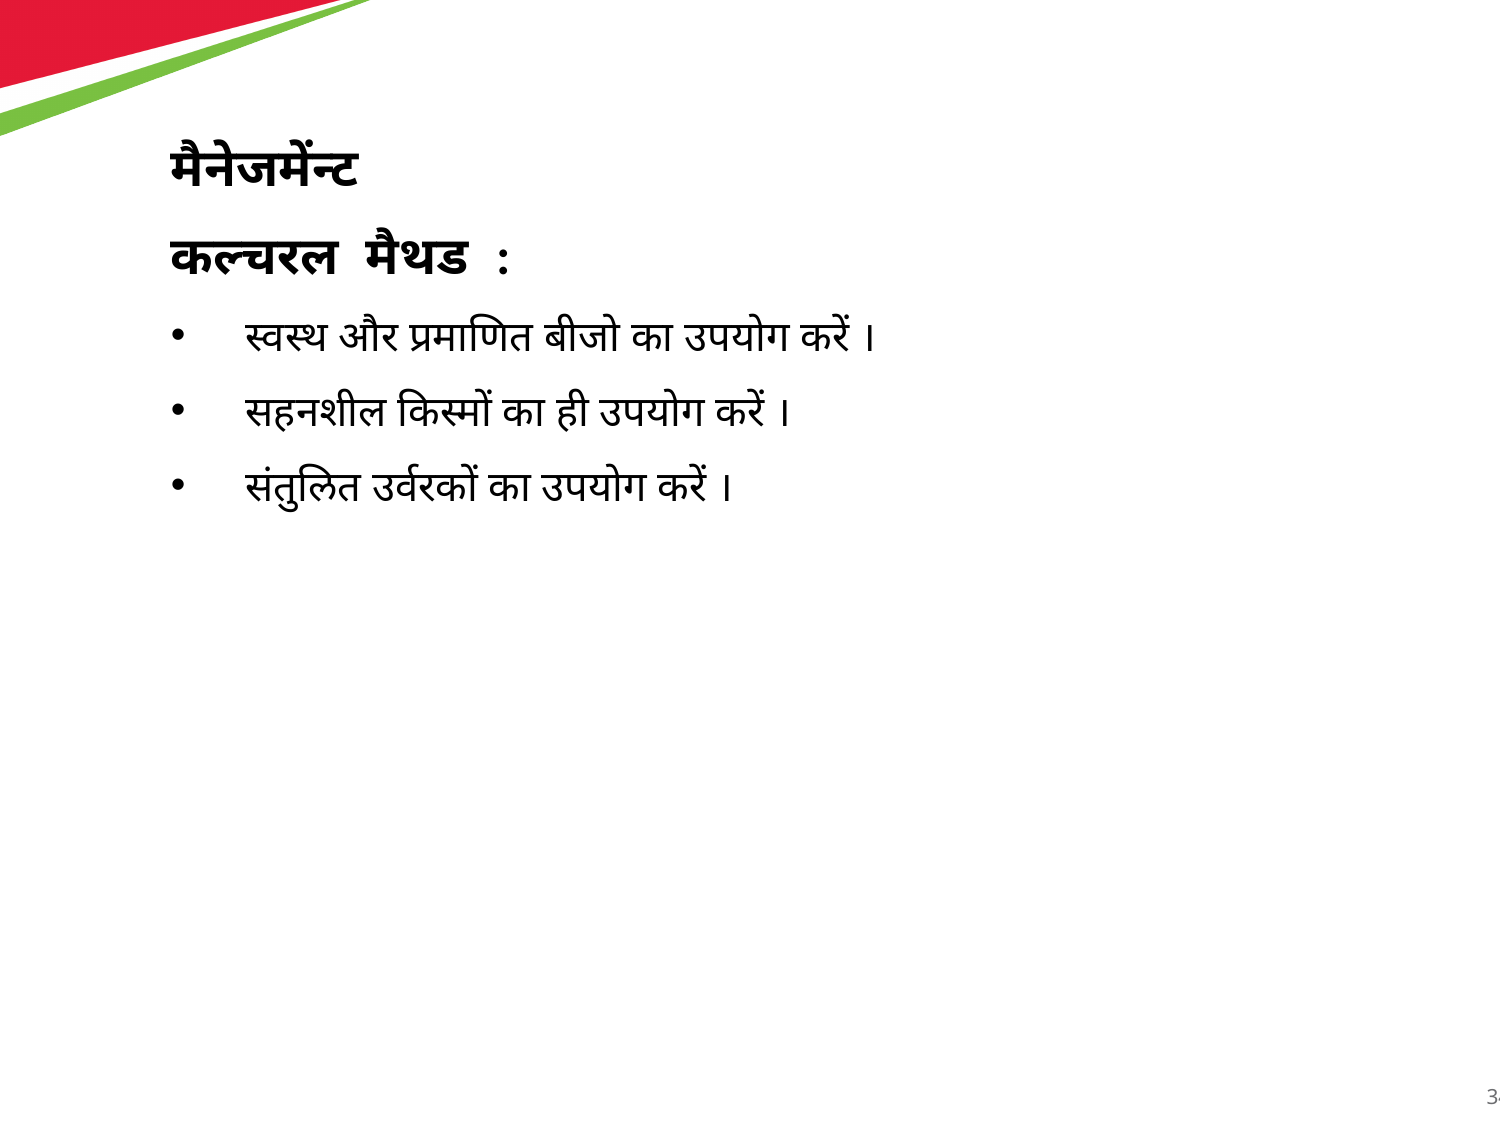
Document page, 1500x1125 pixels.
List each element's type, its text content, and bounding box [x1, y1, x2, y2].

picture [0, 0, 373, 136]
text_box मैनेजमेंन्ट कल्चरल मैथड : स्वस्थ और प्रमाणित बीजो का उपयोग करें । सहनशील किस्मों का ही उपयोग करें । संतुलित उर्वरकों का उपयोग करें । [156, 127, 1344, 517]
